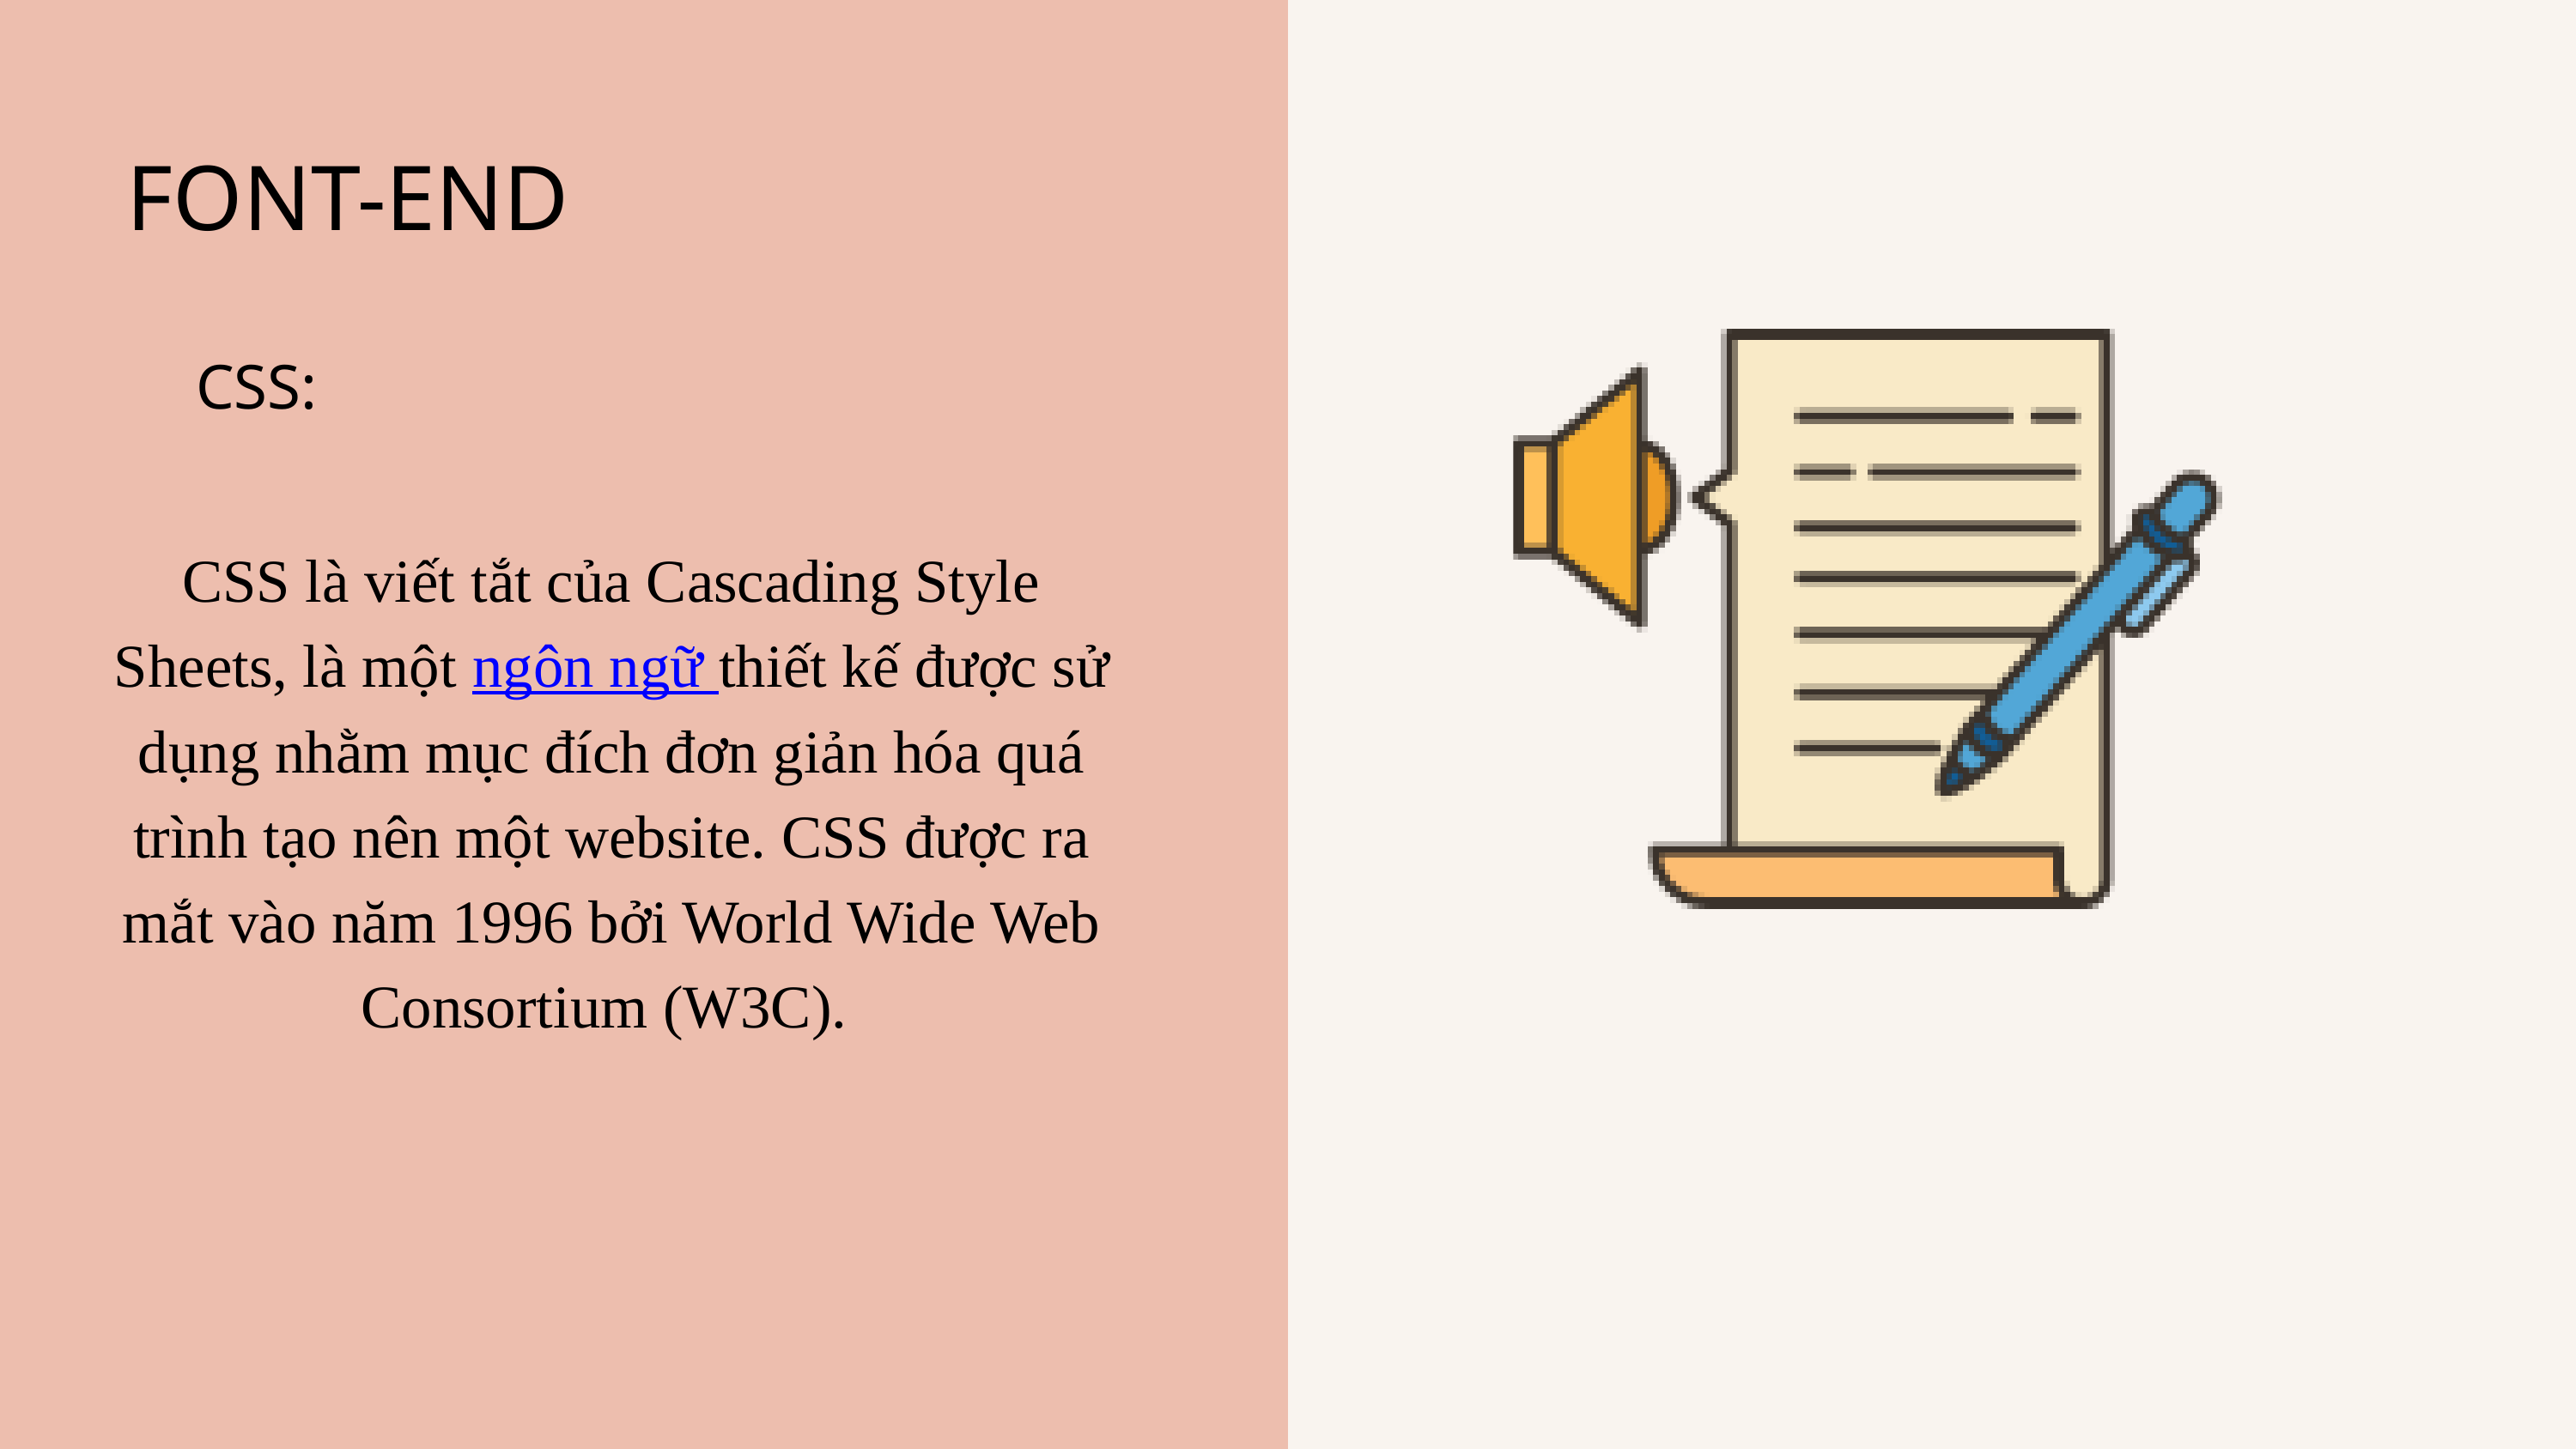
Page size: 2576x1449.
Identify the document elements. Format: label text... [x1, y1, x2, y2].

text_box CSS là viết tắt của Cascading Style Sheets, là một ngôn ngữ thiết kế được sử dụng nhằm mục đích đơn giản hóa quá trình tạo nên một website. CSS được ra mắt vào năm 1996 bởi World Wide Web Consortium (W3C). [97, 529, 1127, 1125]
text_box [1287, 0, 2576, 1449]
text_box CSS: [191, 336, 322, 421]
text_box FONT-END [126, 158, 1192, 249]
